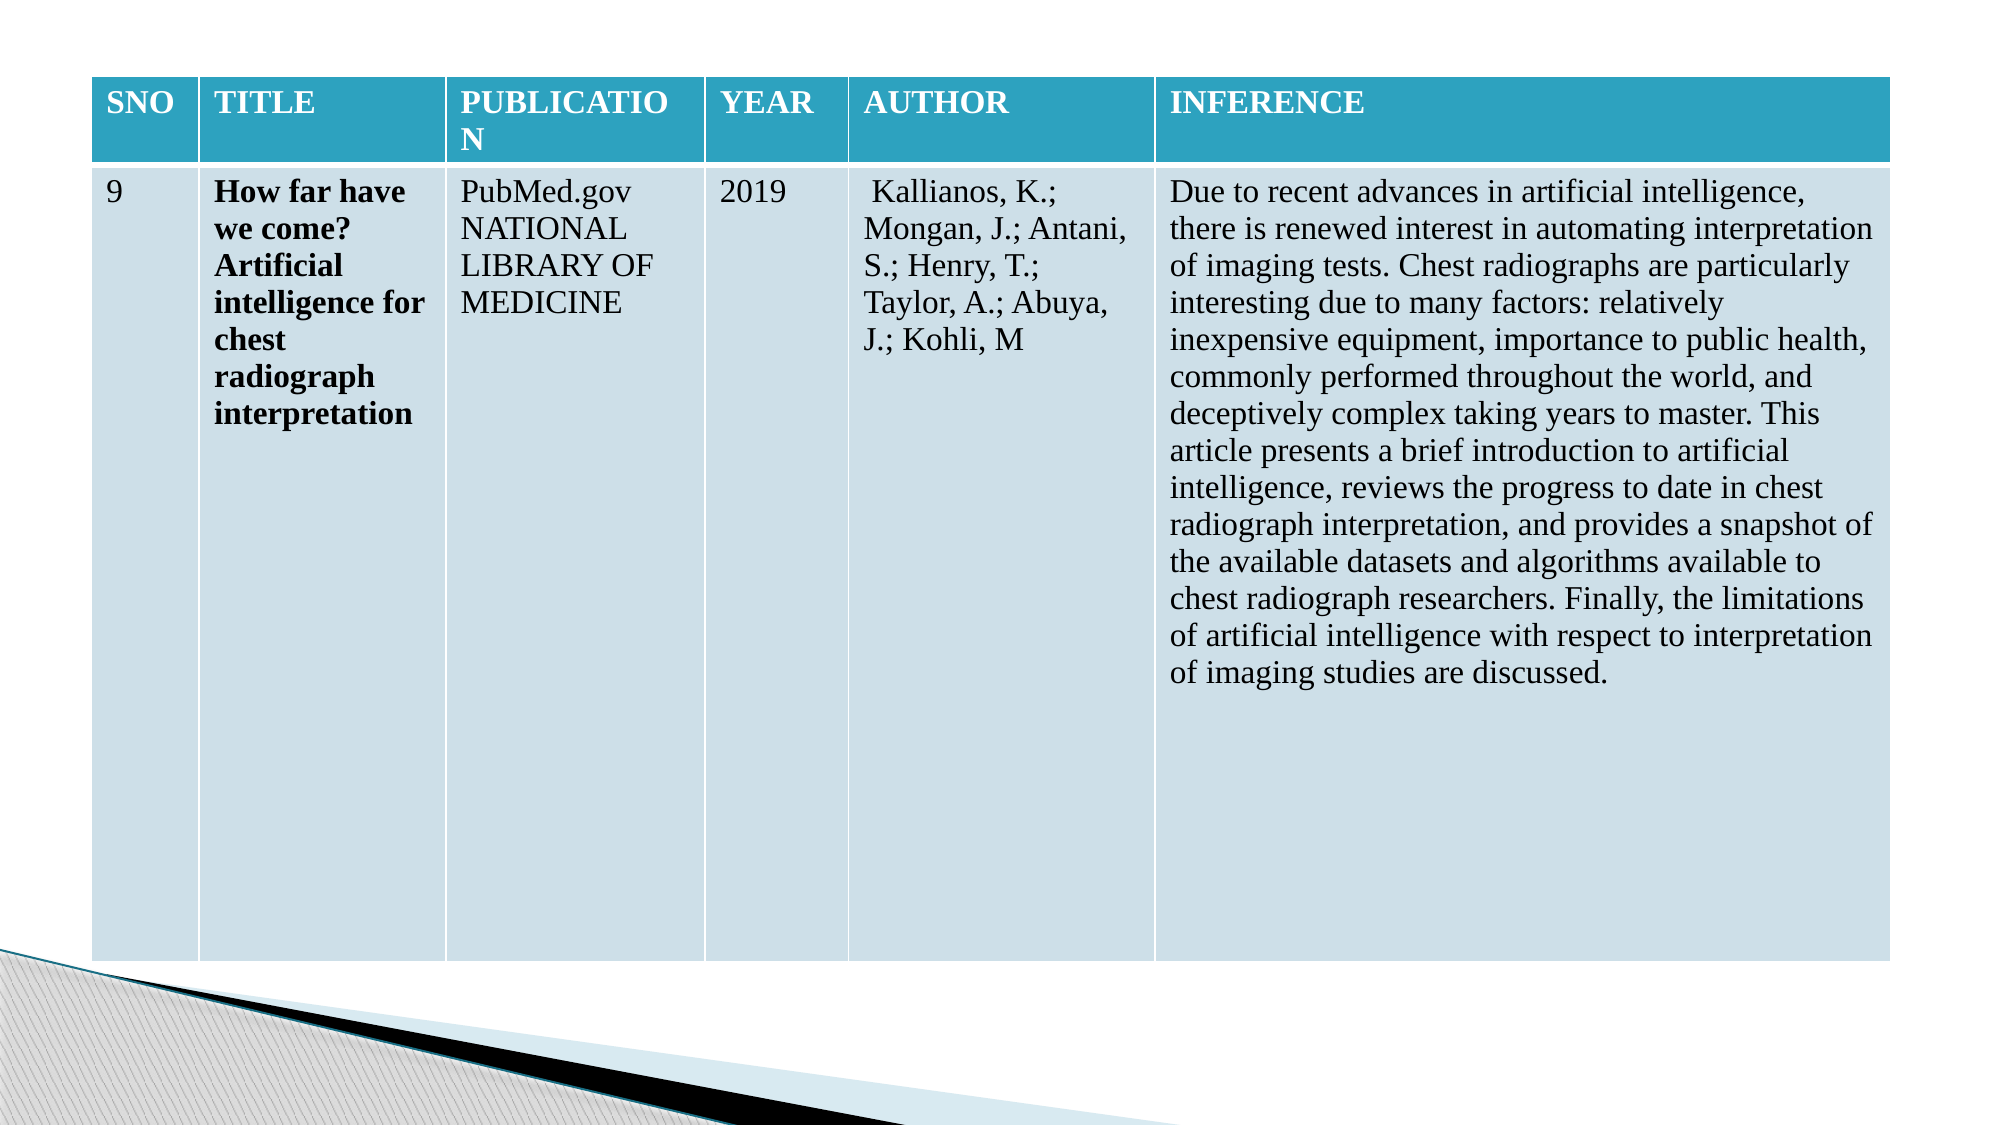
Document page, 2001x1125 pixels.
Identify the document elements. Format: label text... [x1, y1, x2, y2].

table_cell 2019 [706, 168, 848, 961]
table_cell PubMed.gov NATIONAL LIBRARY OF MEDICINE [447, 168, 704, 961]
table_header INFERENCE [1156, 77, 1890, 162]
table_header SNO [92, 77, 198, 162]
table_header AUTHOR [849, 77, 1154, 162]
table_header TITLE [200, 77, 445, 162]
table_cell How far have we come? Artificial intelligence for chest radiograph interpretation [200, 168, 445, 961]
table_header PUBLICATION [447, 77, 704, 162]
table_cell Due to recent advances in artificial intelligence, there is renewed interest in automating interpretation of imaging tests. Chest radiographs are particularly interesting due to many factors: relatively inexpensive equipment, importance to public health, commonly performed throughout the world, and deceptively complex taking years to master. This article presents a brief introduction to artificial intelligence, reviews the progress to date in chest radiograph interpretation, and provides a snapshot of the available datasets and algorithms available to chest radiograph researchers. Finally, the limitations of artificial intelligence with respect to interpretation of imaging studies are discussed. [1156, 168, 1890, 961]
table_cell Kallianos, K.; Mongan, J.; Antani, S.; Henry, T.; Taylor, A.; Abuya, J.; Kohli, M [849, 168, 1154, 961]
table_cell 9 [92, 168, 198, 961]
table_header YEAR [706, 77, 848, 162]
